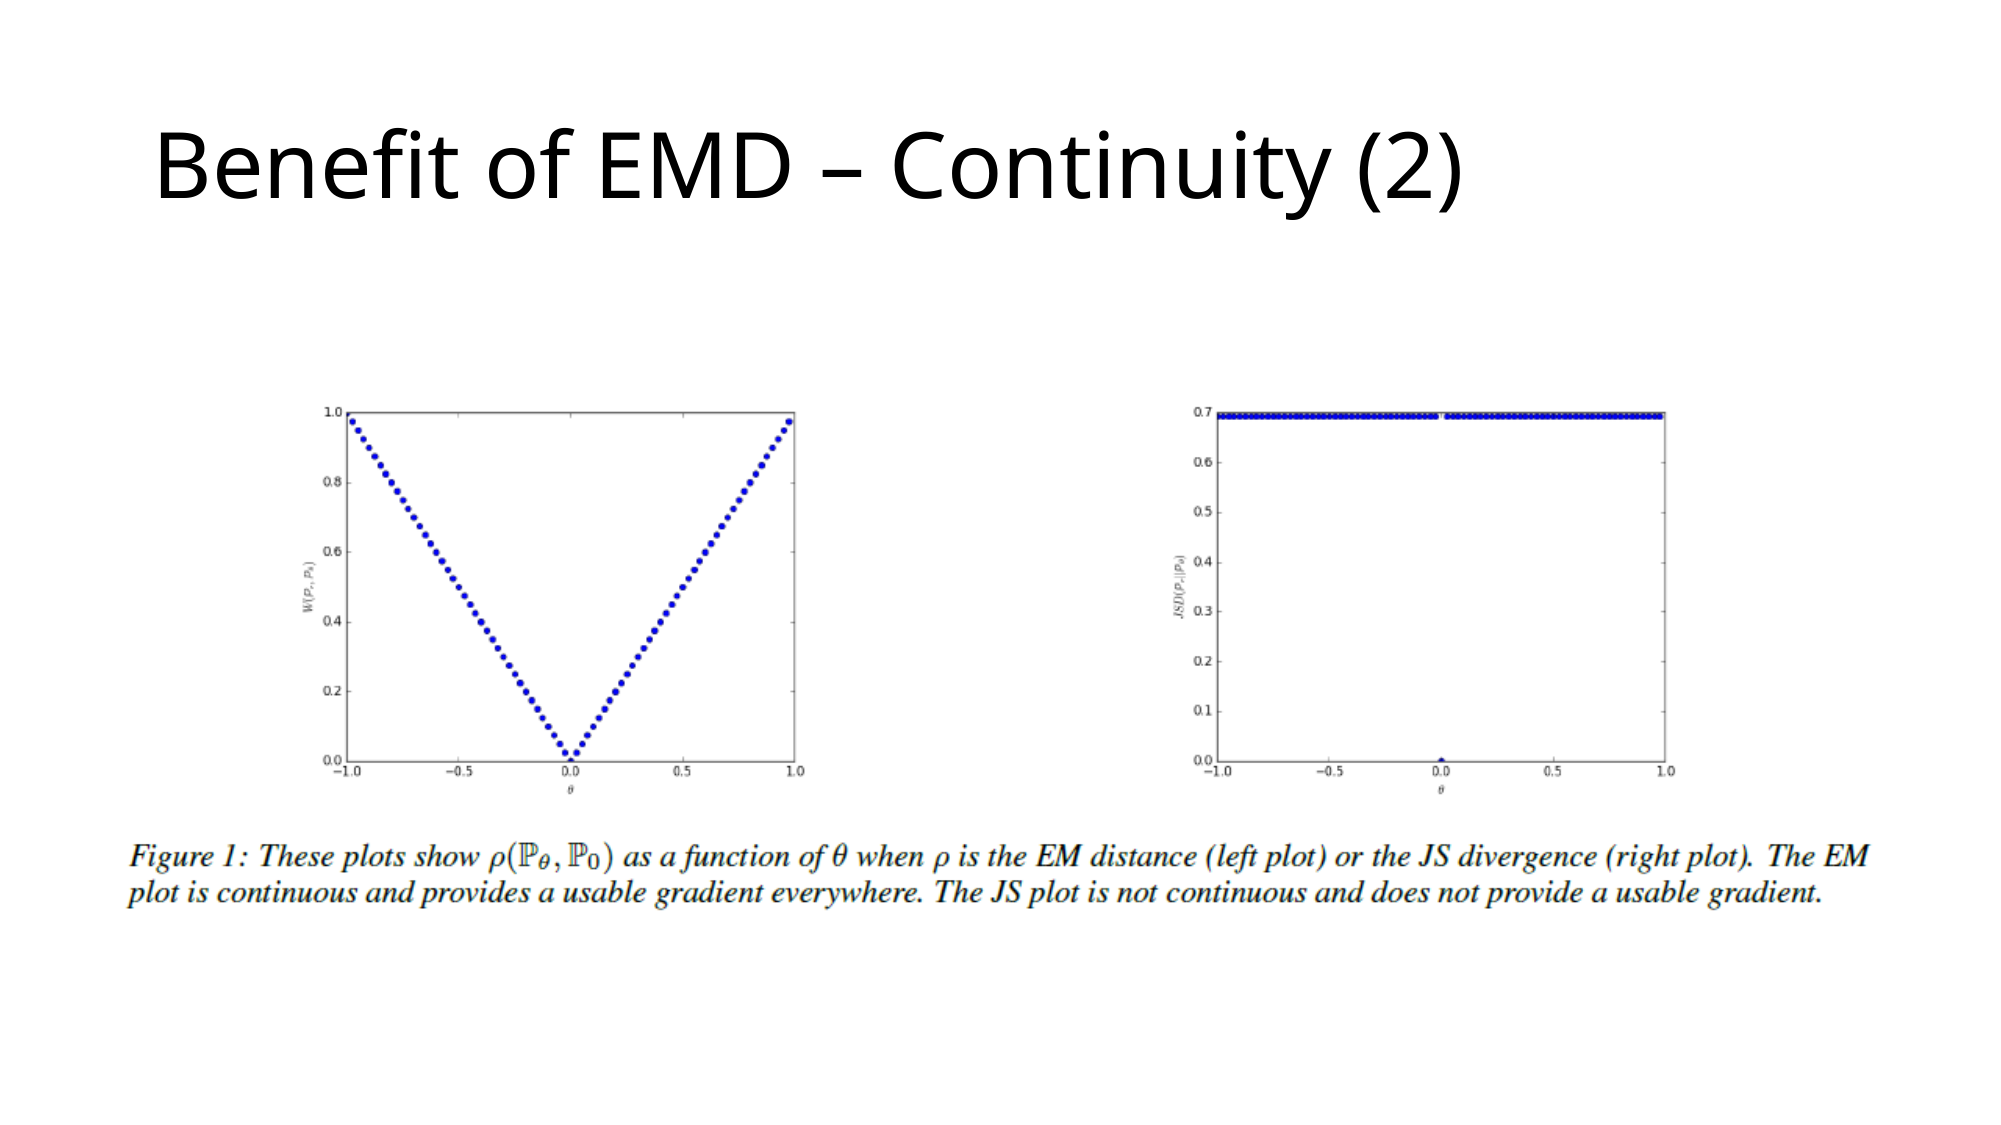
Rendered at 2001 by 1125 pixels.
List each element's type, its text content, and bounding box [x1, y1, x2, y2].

title Benefit of EMD – Continuity (2) [137, 59, 1863, 278]
picture [120, 398, 1880, 915]
